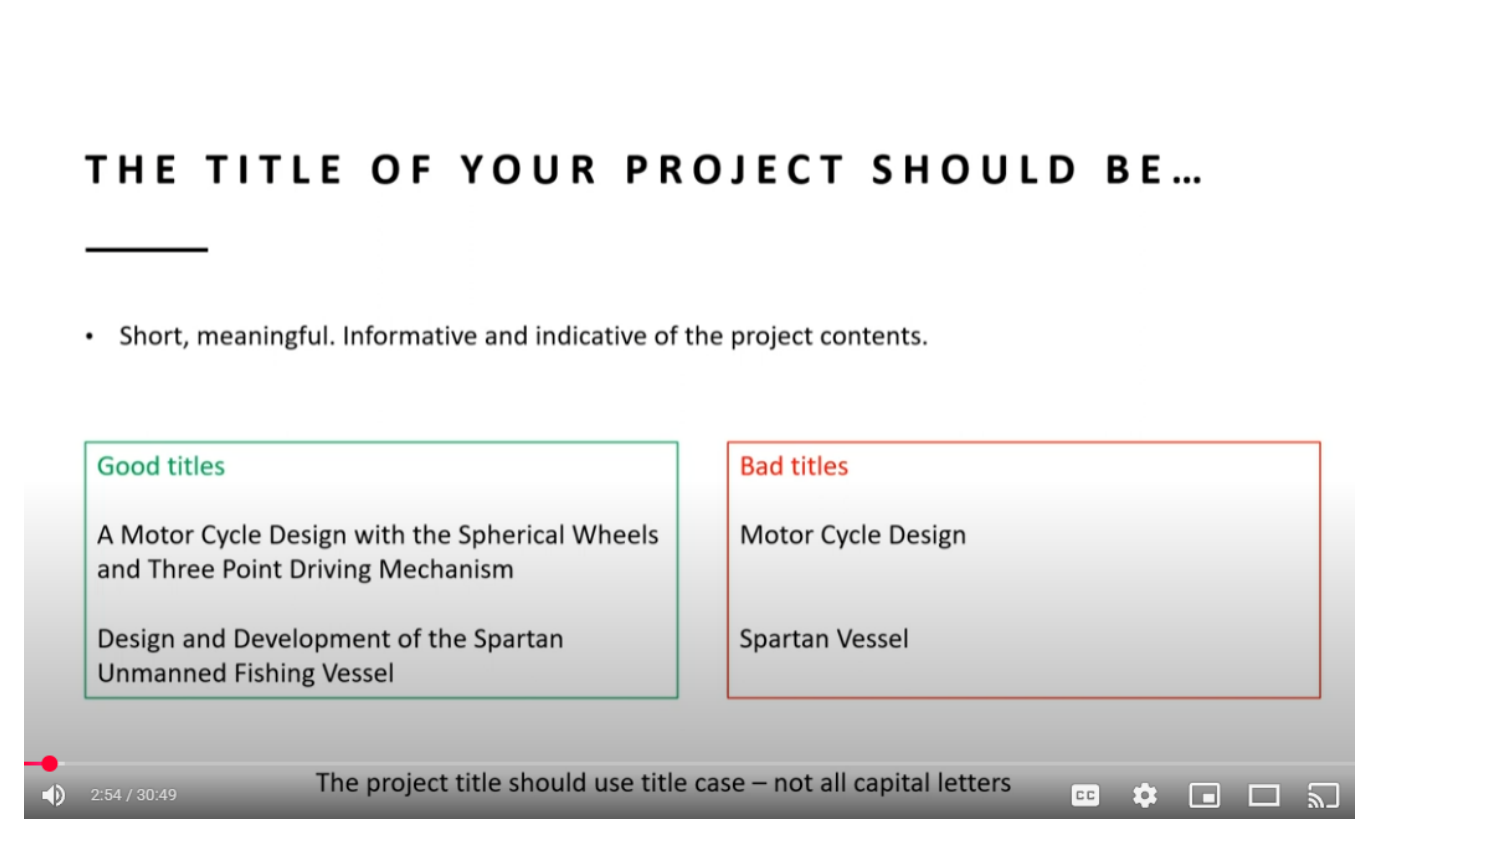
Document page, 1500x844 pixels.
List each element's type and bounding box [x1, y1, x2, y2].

picture [24, 24, 1355, 819]
